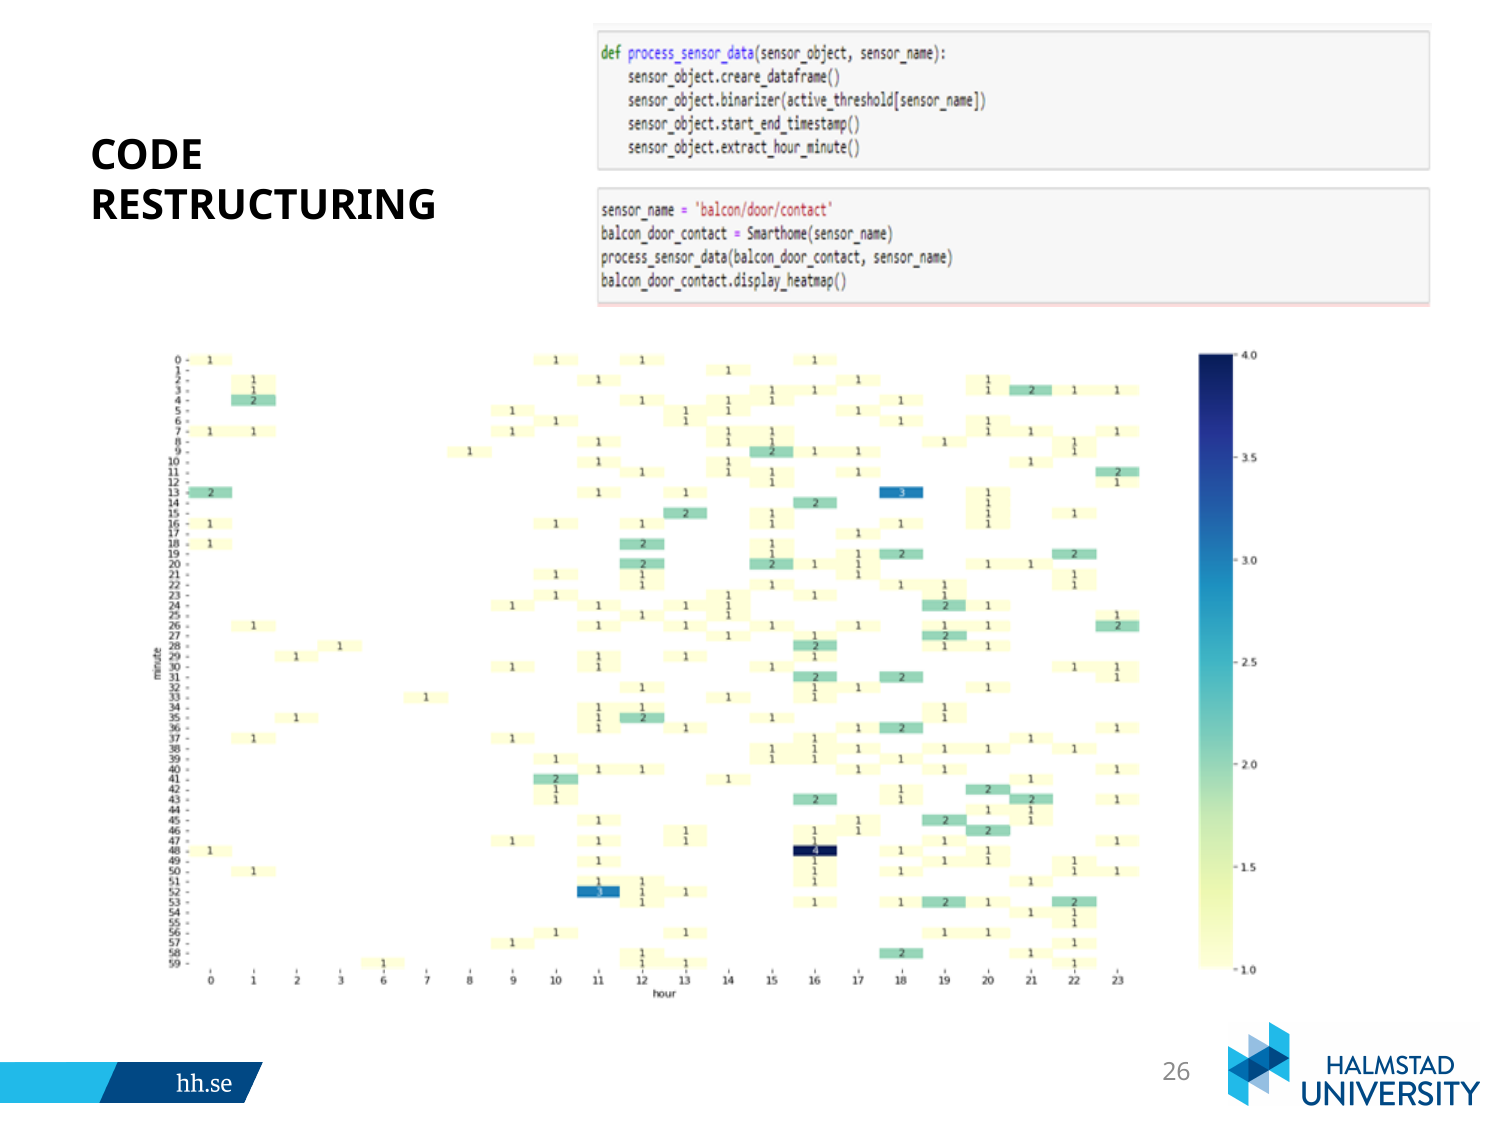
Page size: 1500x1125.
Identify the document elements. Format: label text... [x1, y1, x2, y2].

picture [145, 345, 1265, 1006]
slide_number 26 [1105, 1042, 1206, 1103]
picture [1228, 1022, 1480, 1106]
picture [0, 1062, 263, 1103]
title CODE RESTRUCTURING [75, 44, 569, 236]
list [593, 23, 1433, 307]
